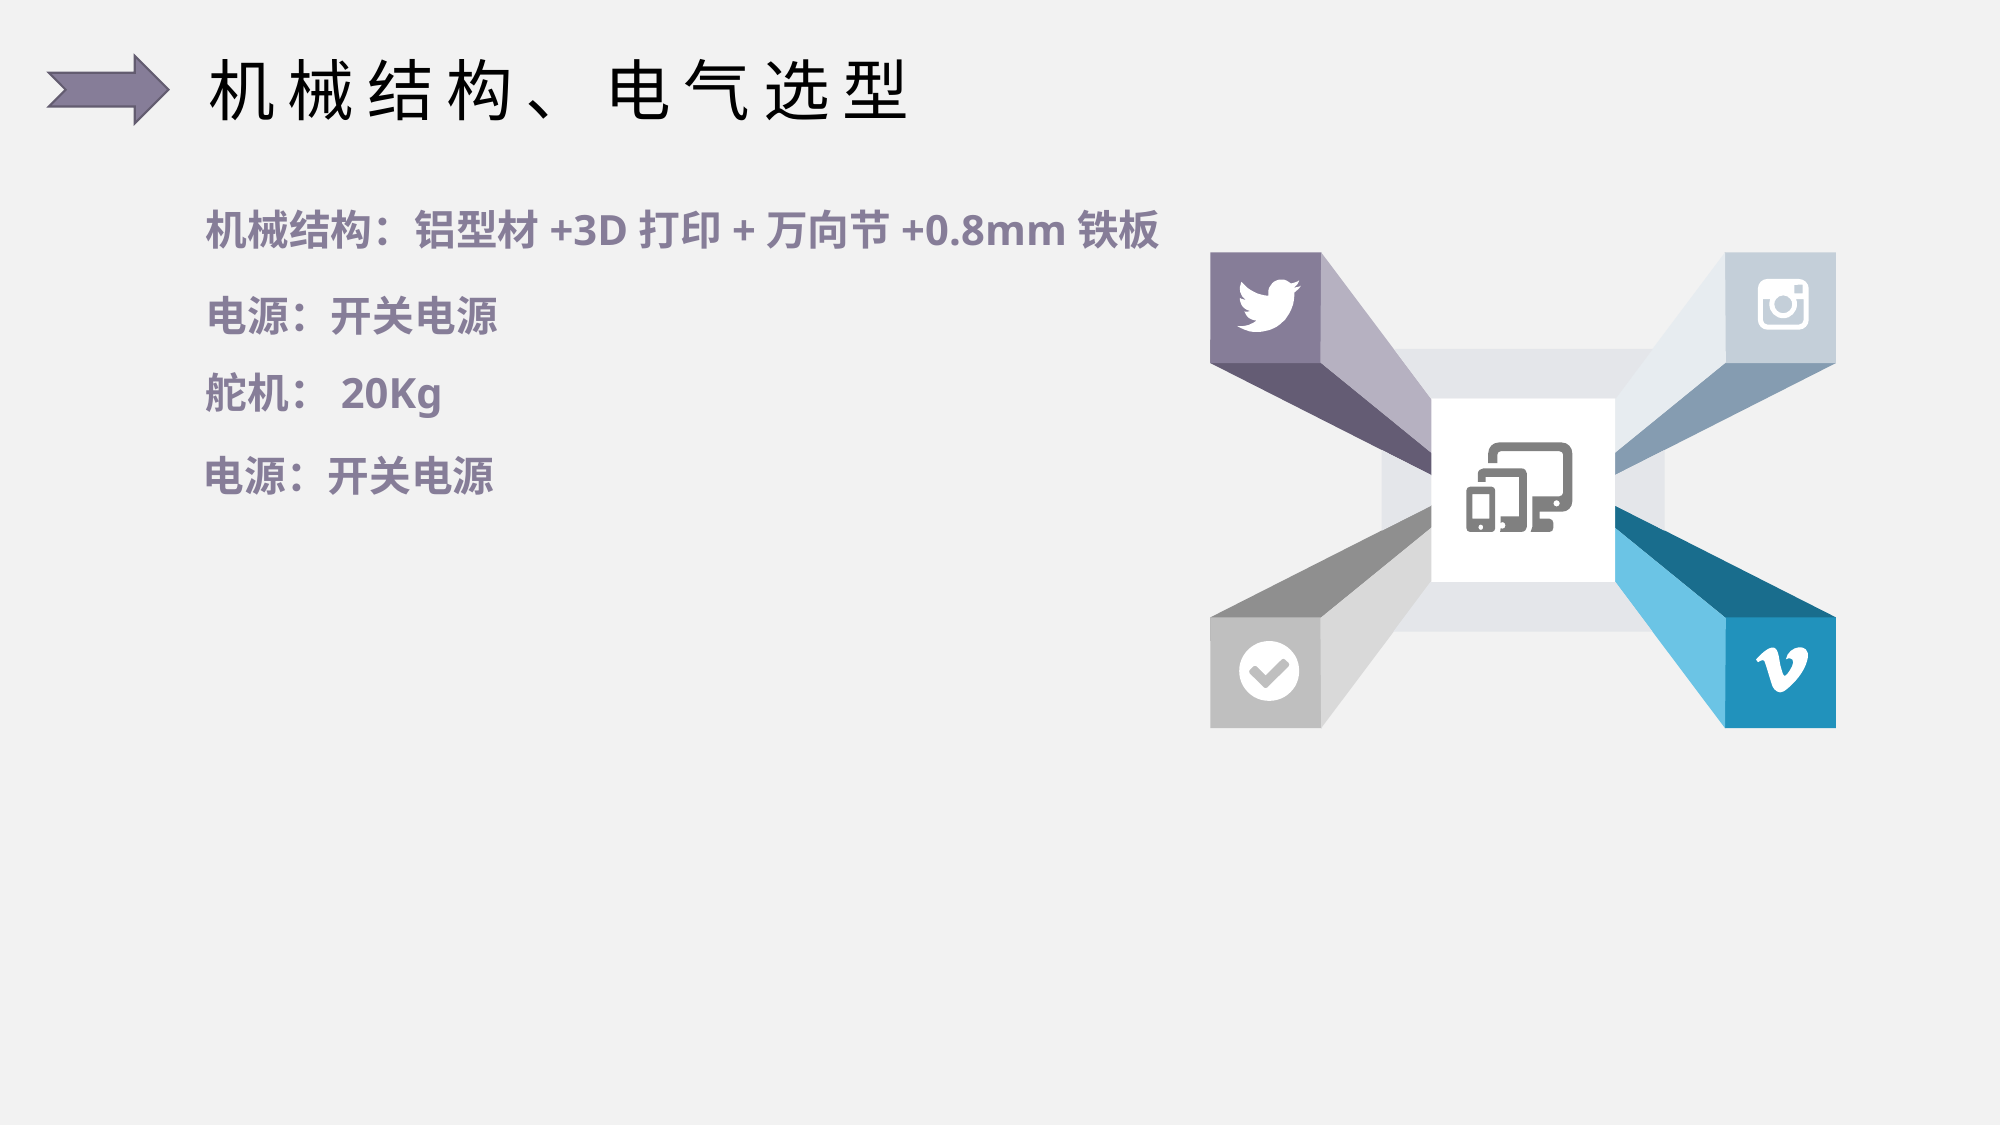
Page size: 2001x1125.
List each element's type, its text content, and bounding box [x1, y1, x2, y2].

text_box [193, 203, 1836, 729]
text_box [46, 53, 170, 126]
text_box 机械结构、电气选型 [193, 41, 1111, 137]
